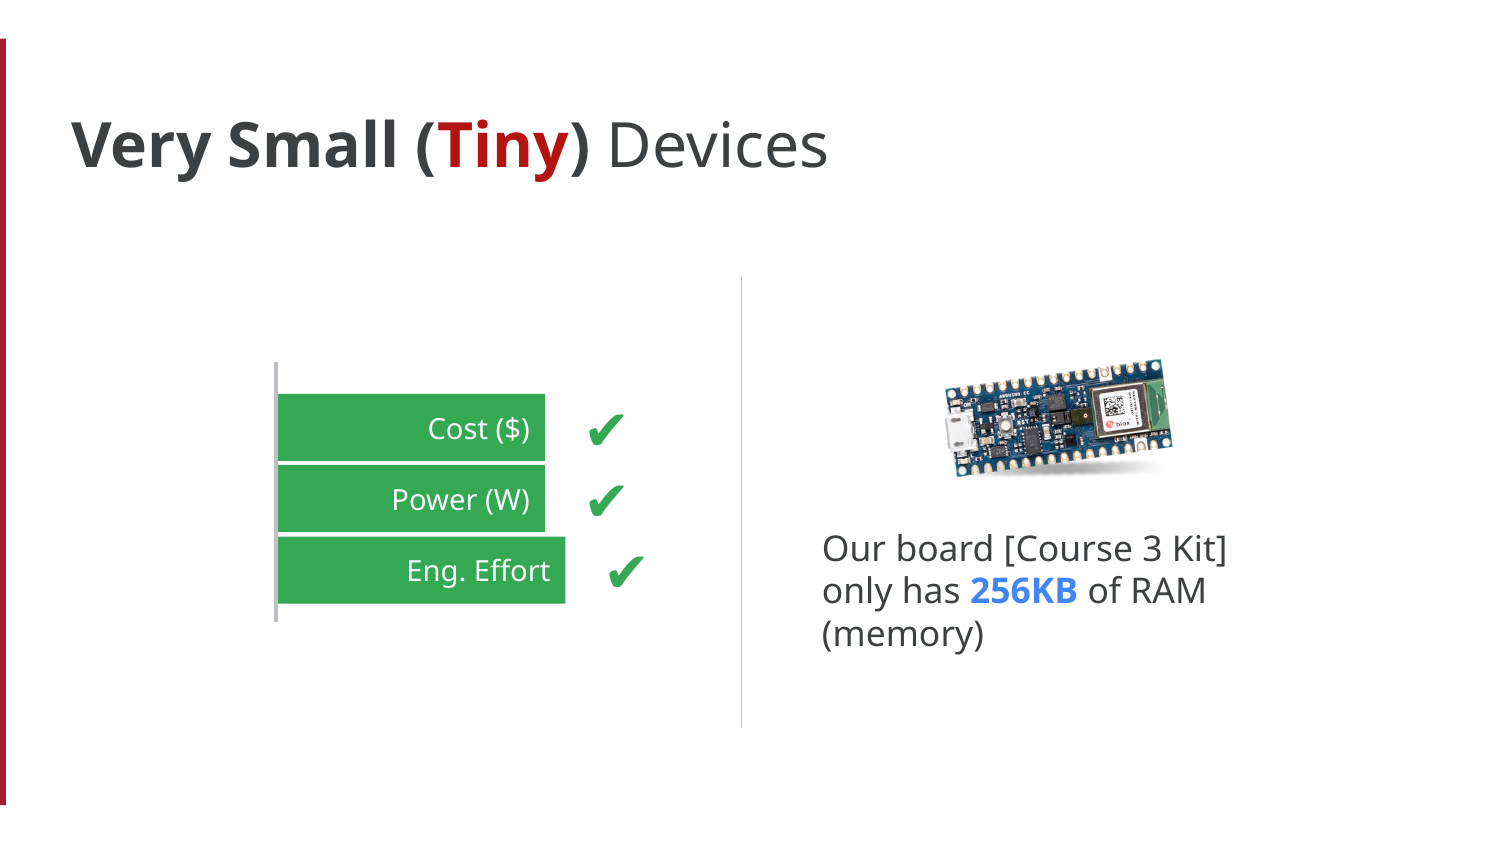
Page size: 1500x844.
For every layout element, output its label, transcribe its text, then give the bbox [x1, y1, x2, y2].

text_box ✔ [534, 454, 680, 543]
text_box ✔ [555, 526, 700, 614]
text_box Our board [Course 3 Kit] only has 256KB of RAM (memory) [806, 510, 1310, 622]
picture [930, 325, 1186, 511]
text_box Power (W) [281, 464, 534, 532]
title Very Small (Tiny) Devices [56, 99, 1336, 188]
text_box Eng. Effort [281, 536, 555, 604]
text_box Cost ($) [281, 393, 534, 461]
text_box ✔ [534, 383, 680, 454]
